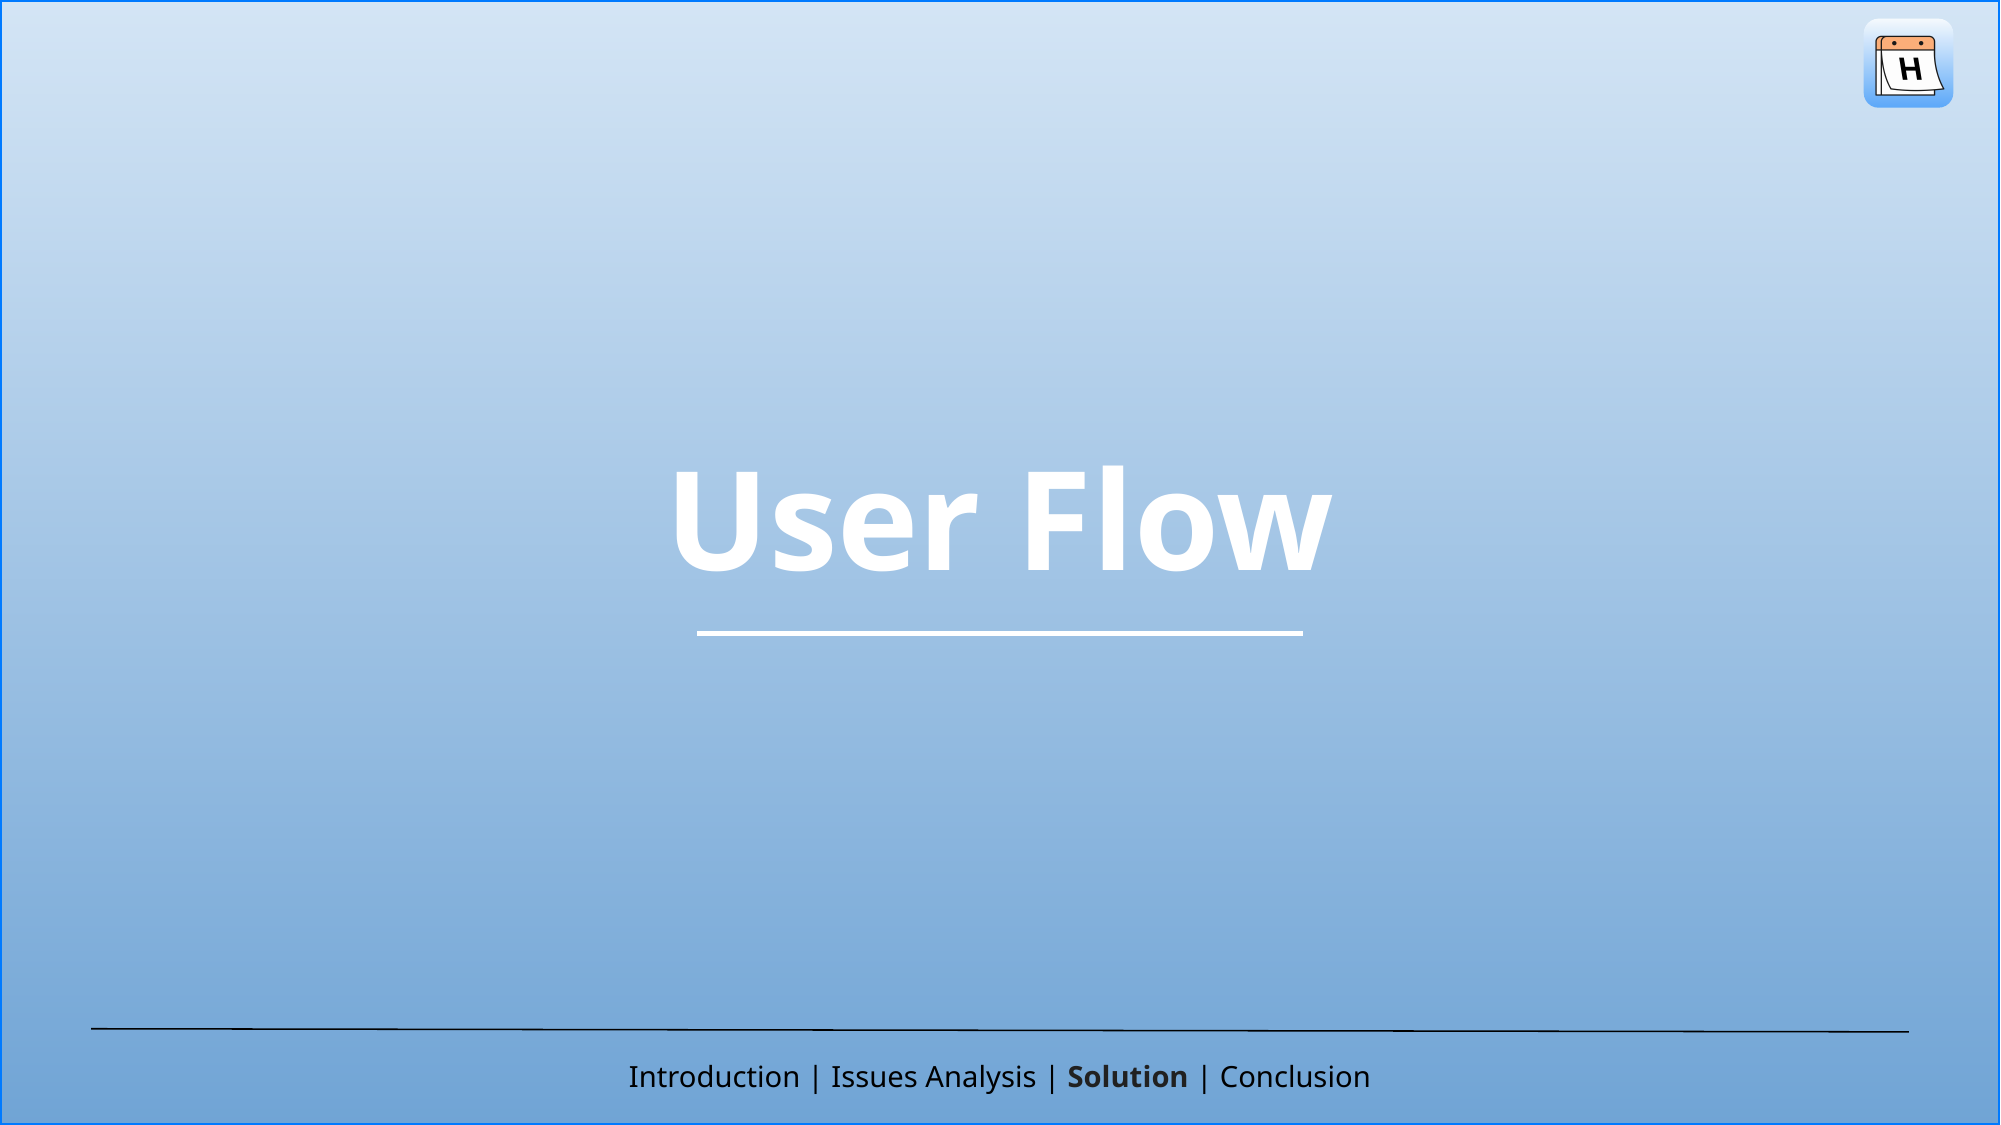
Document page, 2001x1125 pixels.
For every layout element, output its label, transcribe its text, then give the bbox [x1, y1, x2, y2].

text_box [0, 0, 2000, 1125]
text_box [90, 1028, 1910, 1033]
picture [1863, 18, 1954, 108]
text_box User Flow [474, 417, 1526, 613]
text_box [89, 1031, 1914, 1042]
text_box Introduction | Issues Analysis | Solution | Conclusion [136, 1043, 1864, 1105]
